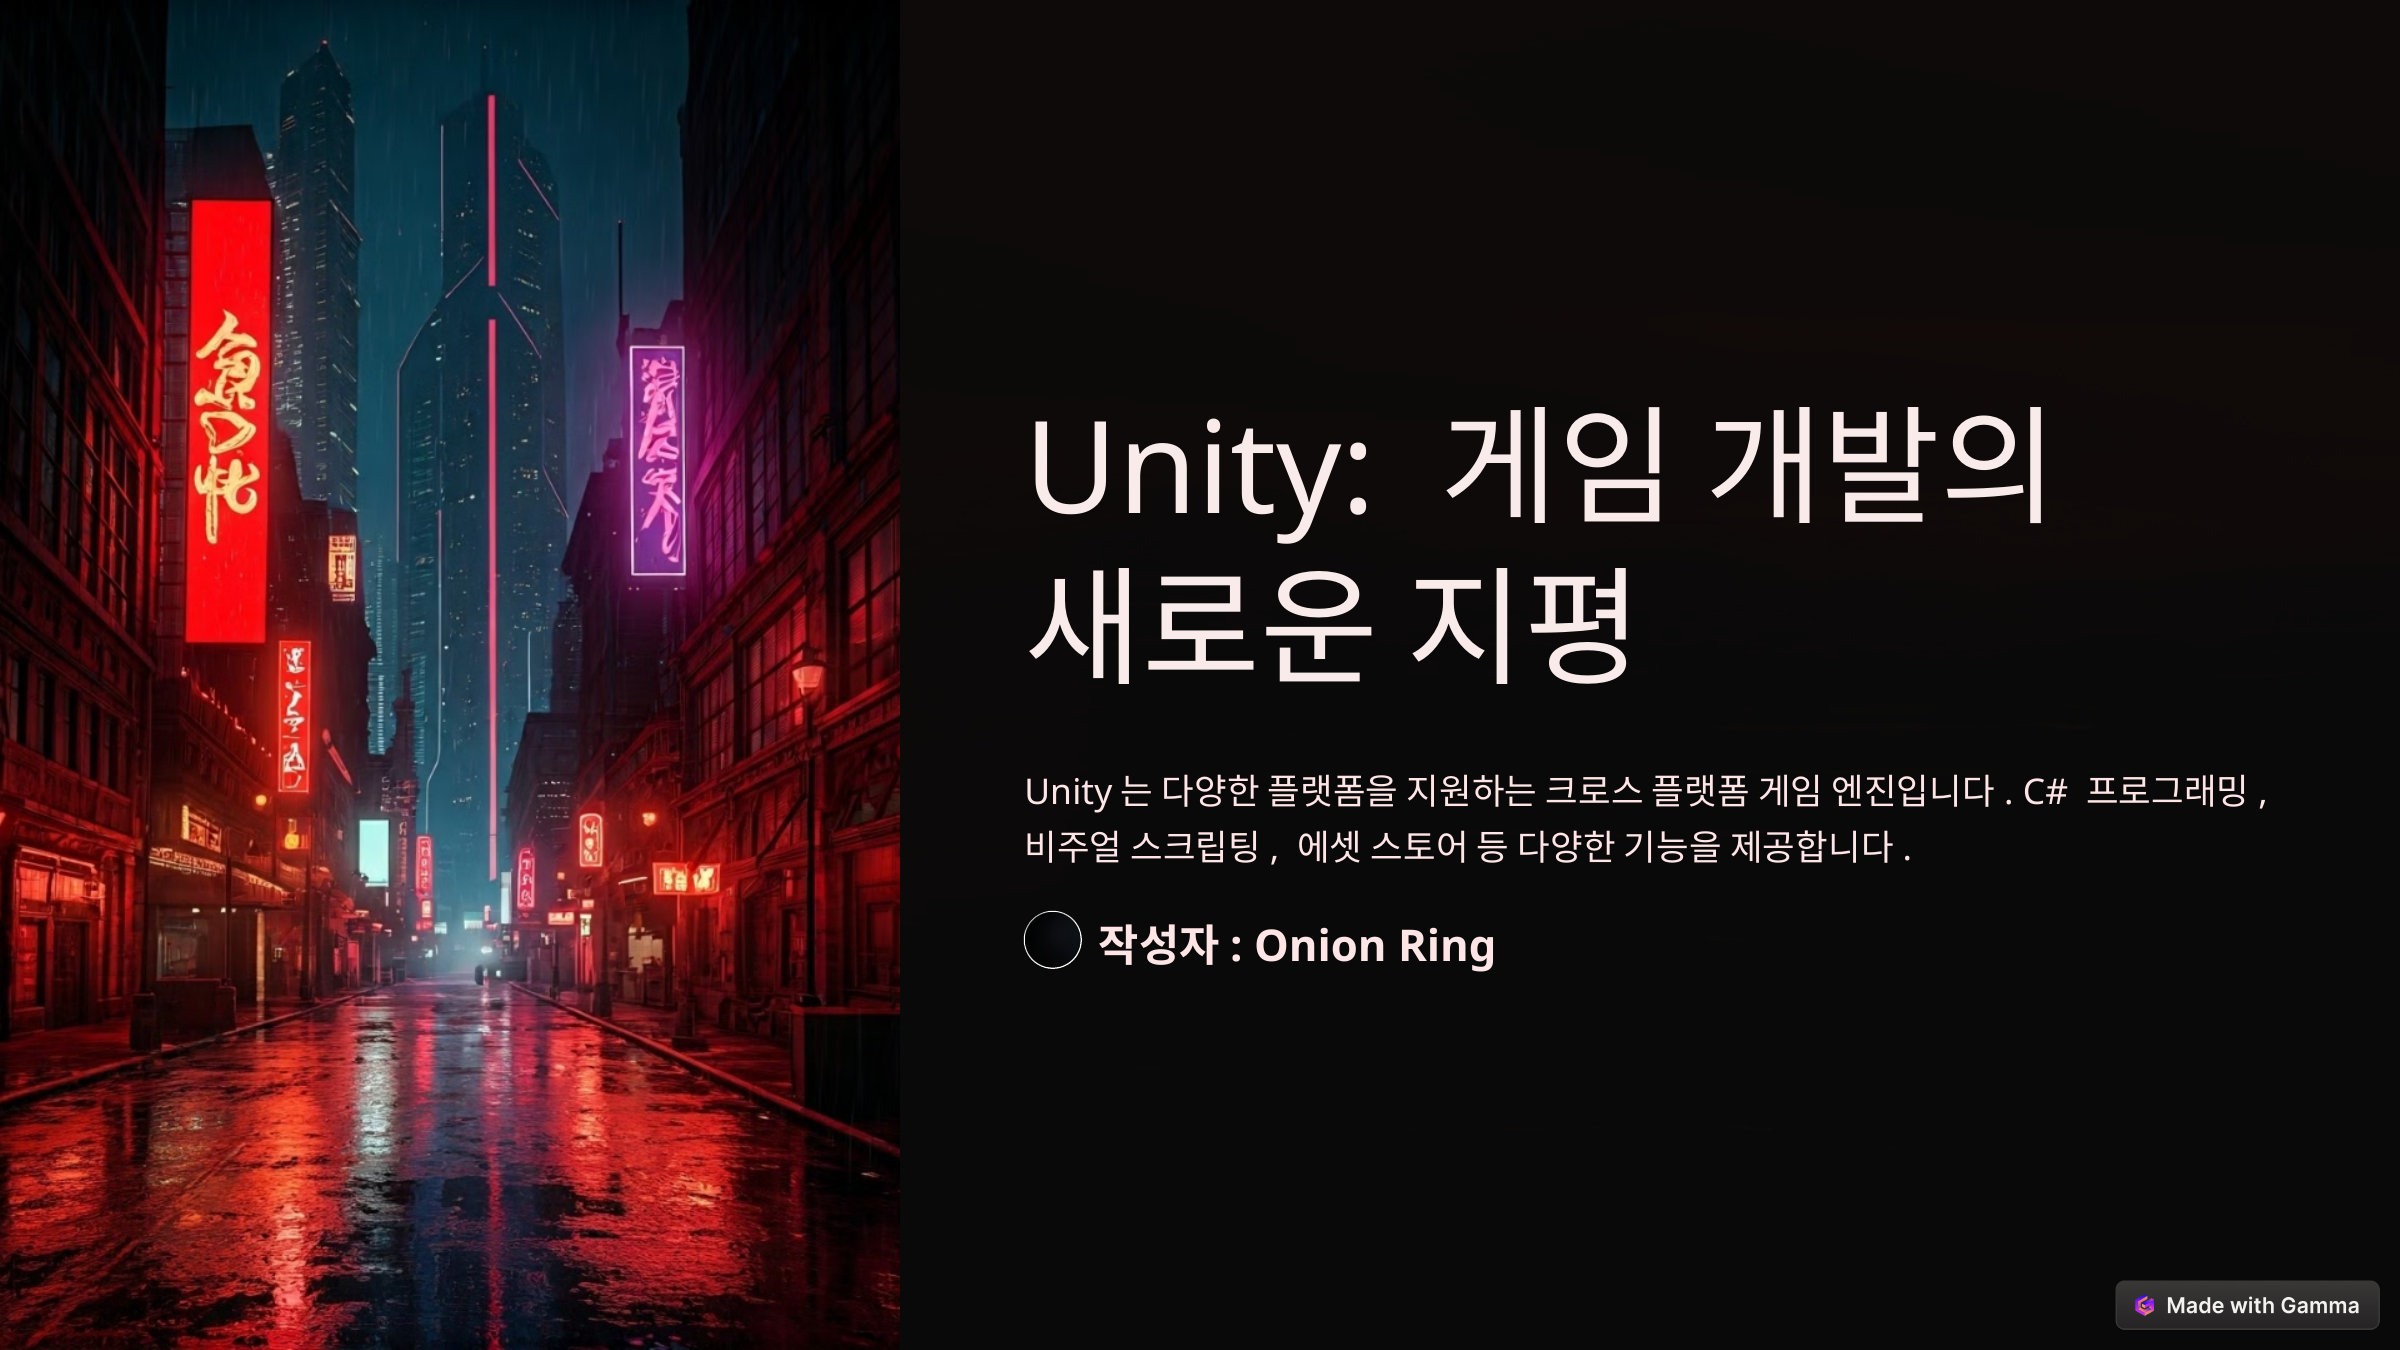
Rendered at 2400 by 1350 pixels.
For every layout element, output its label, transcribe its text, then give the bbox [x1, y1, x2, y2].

text_box Unity는 다양한 플랫폼을 지원하는 크로스 플랫폼 게임 엔진입니다. C# 프로그래밍, 비주얼 스크립팅, 에셋 스토어 등 다양한 기능을 제공합니다. [1024, 754, 2276, 869]
picture [2106, 1271, 2389, 1339]
picture [0, 0, 900, 1350]
text_box Unity: 게임 개발의 새로운 지평 [1024, 378, 2276, 702]
picture [1025, 912, 1080, 967]
text_box 작성자: Onion Ring [1098, 908, 1477, 971]
